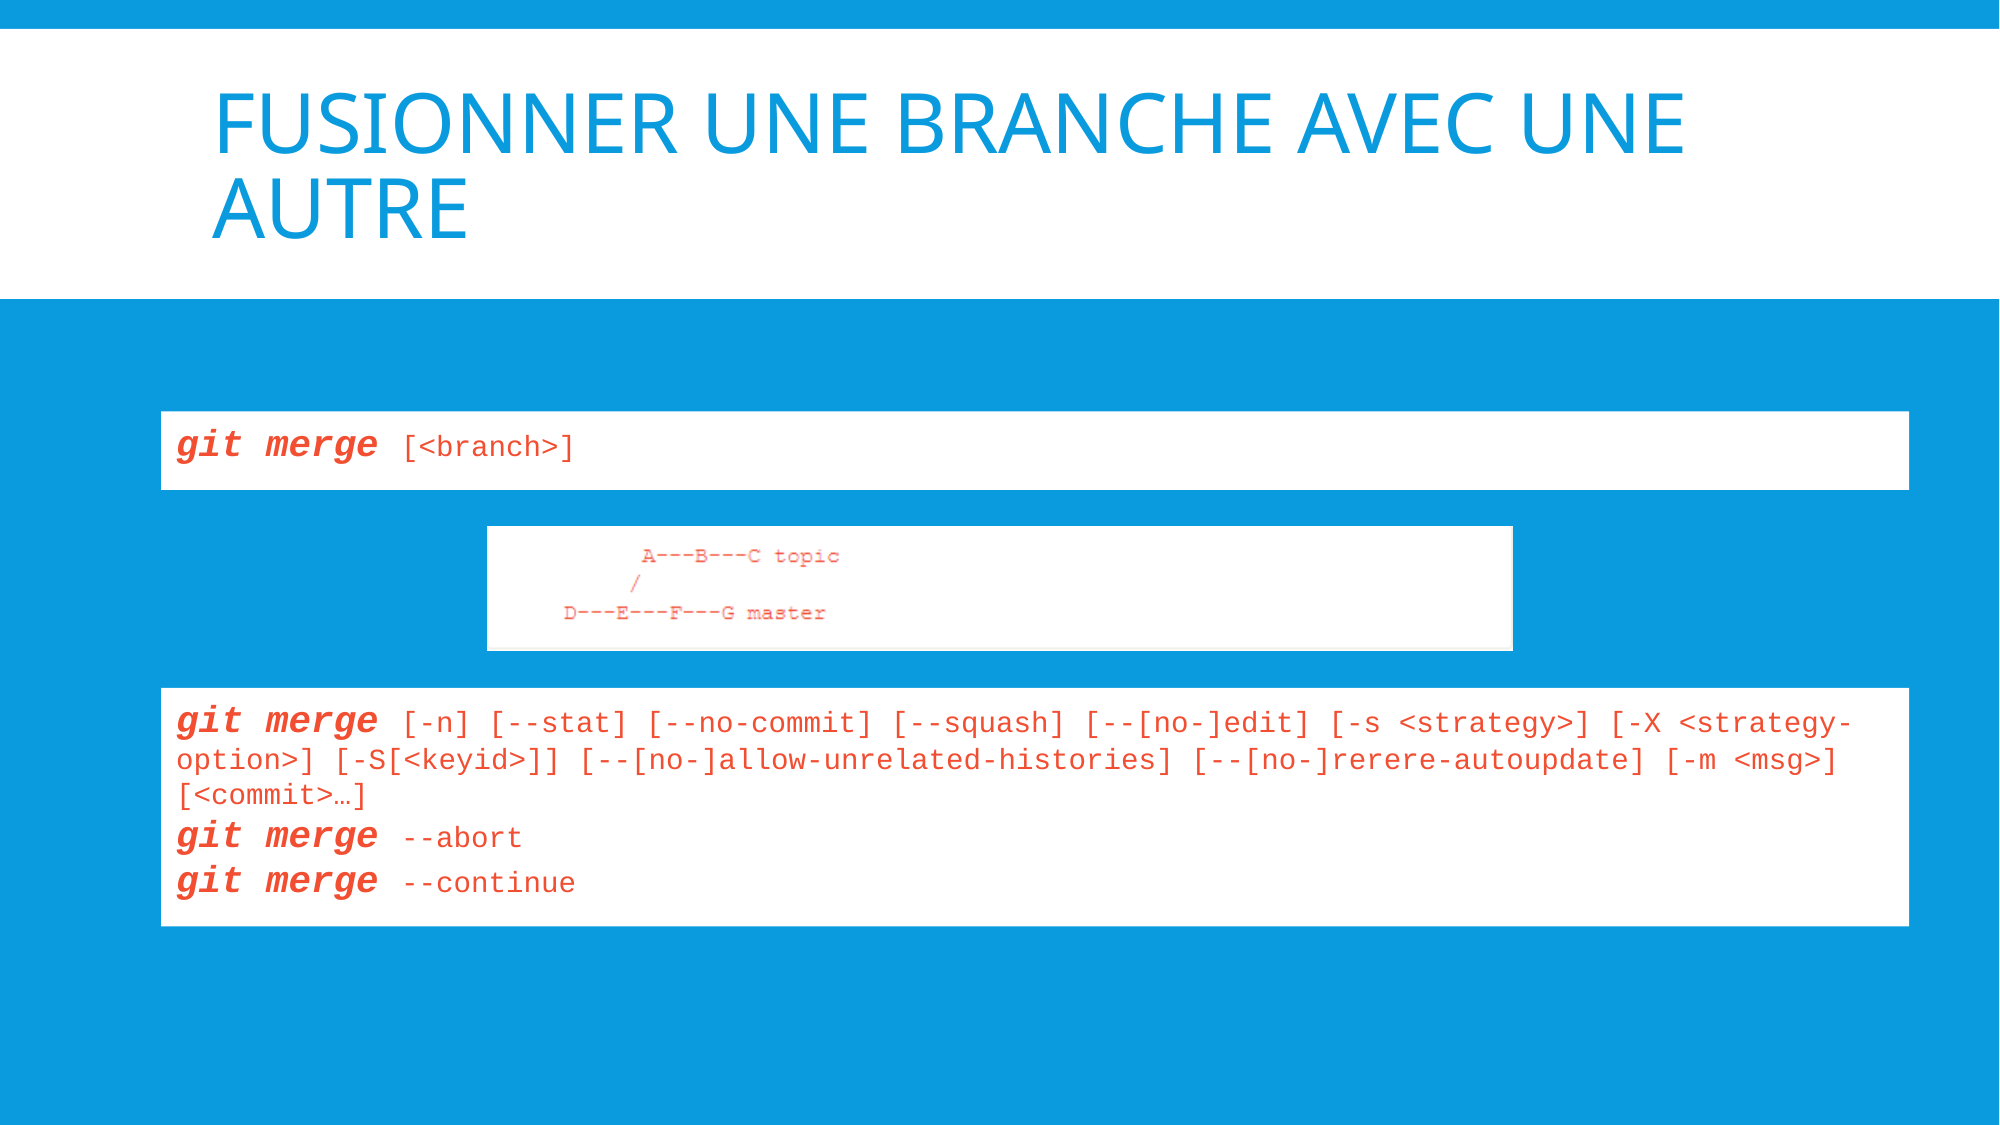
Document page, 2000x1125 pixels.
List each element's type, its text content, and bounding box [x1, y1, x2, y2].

text_box git merge [<branch>] [161, 411, 1910, 490]
text_box git merge [-n] [--stat] [--no-commit] [--squash] [--[no-]edit] [-s <strategy>] [-X <strategy-option>] [-S[<keyid>]] [--[no-]allow-unrelated-histories] [--[no-]rerere-autoupdate] [-m <msg>] [<commit>…​] git merge --abort git merge --continue [161, 687, 1910, 927]
title Fusionner une branche avec une autre [197, 46, 1802, 295]
picture [488, 527, 1512, 650]
